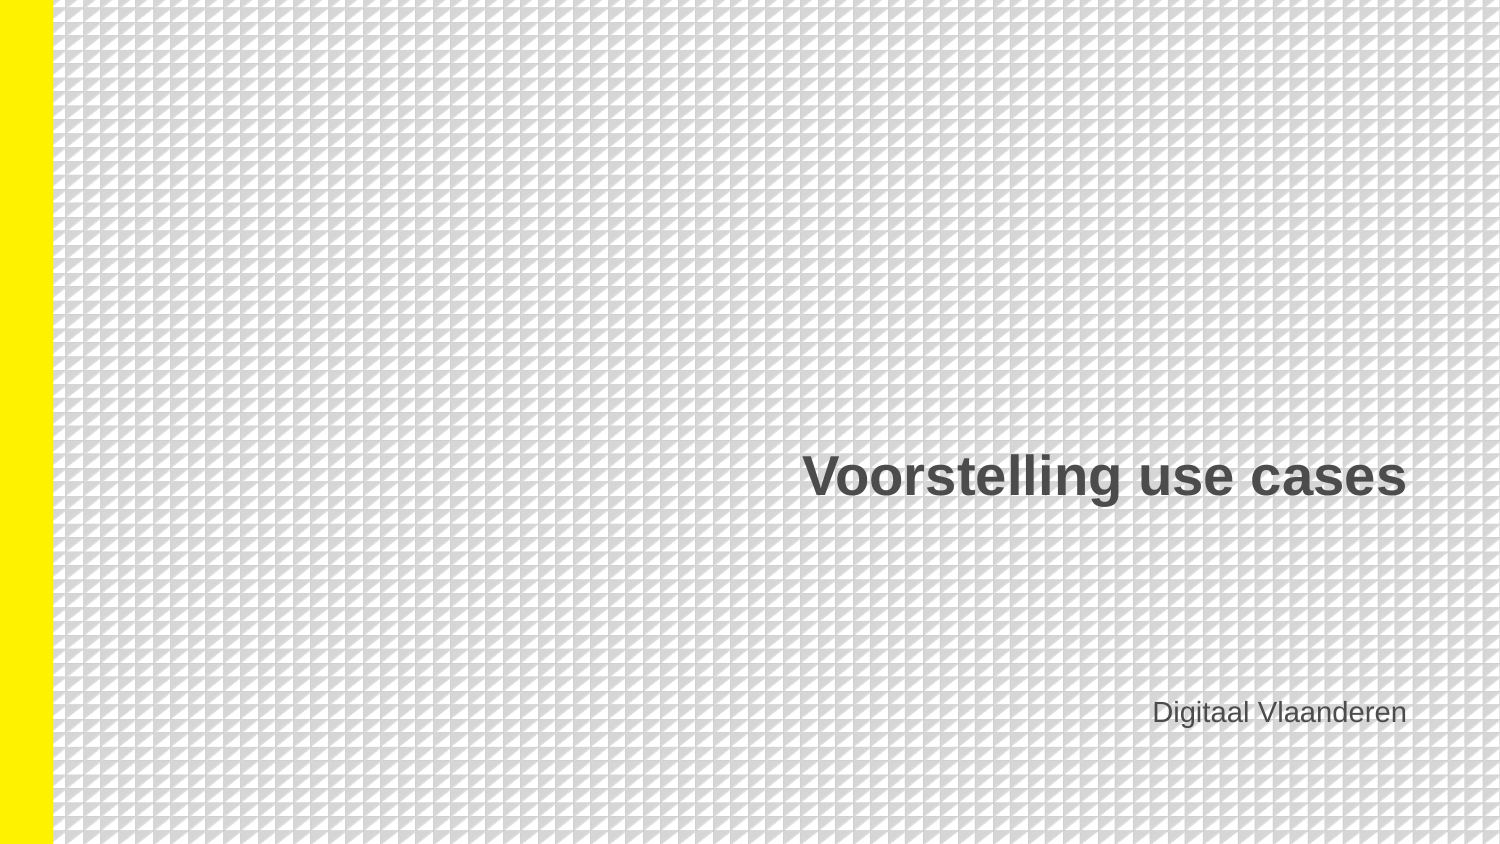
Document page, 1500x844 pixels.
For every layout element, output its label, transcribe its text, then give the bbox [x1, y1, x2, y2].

subtitle Digitaal Vlaanderen [297, 631, 1423, 835]
title Voorstelling use cases [147, 246, 1423, 591]
picture [54, 0, 1500, 844]
text_box [0, 0, 54, 844]
